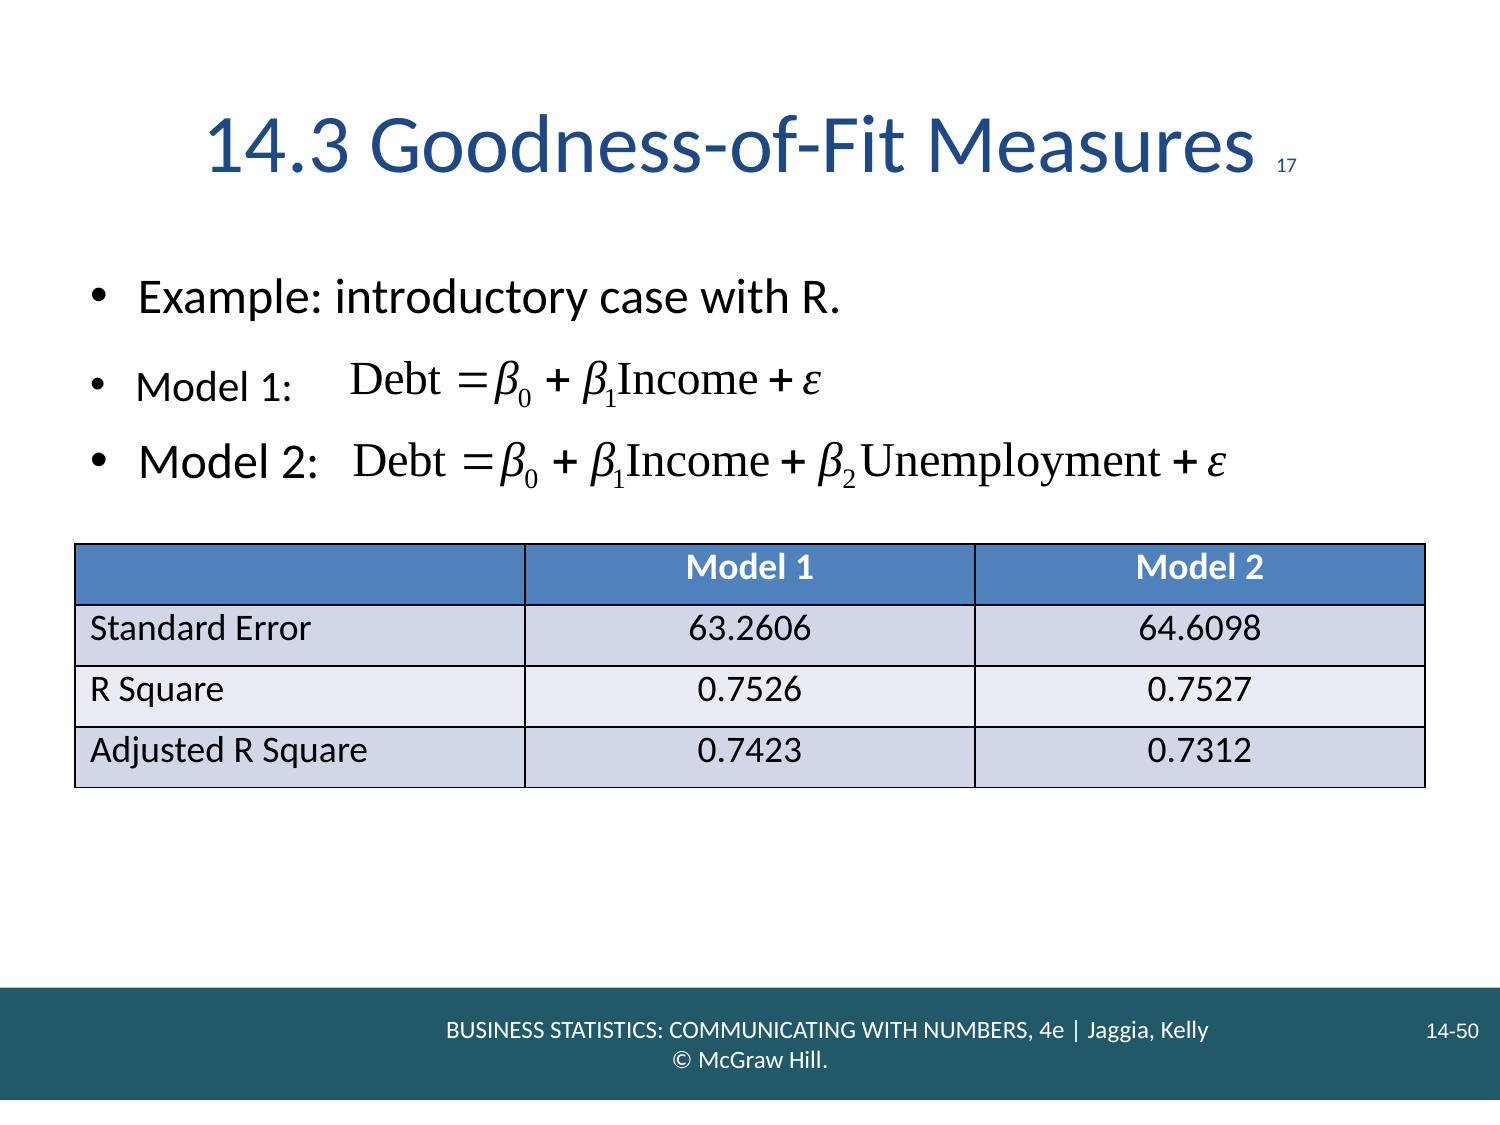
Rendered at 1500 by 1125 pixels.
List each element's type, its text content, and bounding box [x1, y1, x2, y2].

table_cell 63.2606 [526, 606, 974, 665]
list Example: introductory case with R. [75, 262, 1425, 340]
table_cell R Square [76, 667, 524, 726]
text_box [348, 433, 1231, 495]
table_cell 0.7423 [526, 728, 974, 787]
table_header [76, 545, 524, 604]
table_cell Adjusted R Square [76, 728, 524, 787]
table_header Model 2 [976, 545, 1424, 604]
table_cell 0.7312 [976, 728, 1424, 787]
table_cell 0.7526 [526, 667, 974, 726]
list Model 1: [75, 350, 332, 418]
table_cell 0.7527 [976, 667, 1424, 726]
table_cell 64.6098 [976, 606, 1424, 665]
title 14.3 Goodness-of-Fit Measures 17 [75, 45, 1425, 233]
table_cell Standard Error [76, 606, 524, 665]
list Model 2: [75, 427, 342, 505]
table_header Model 1 [526, 545, 974, 604]
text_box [345, 352, 826, 413]
